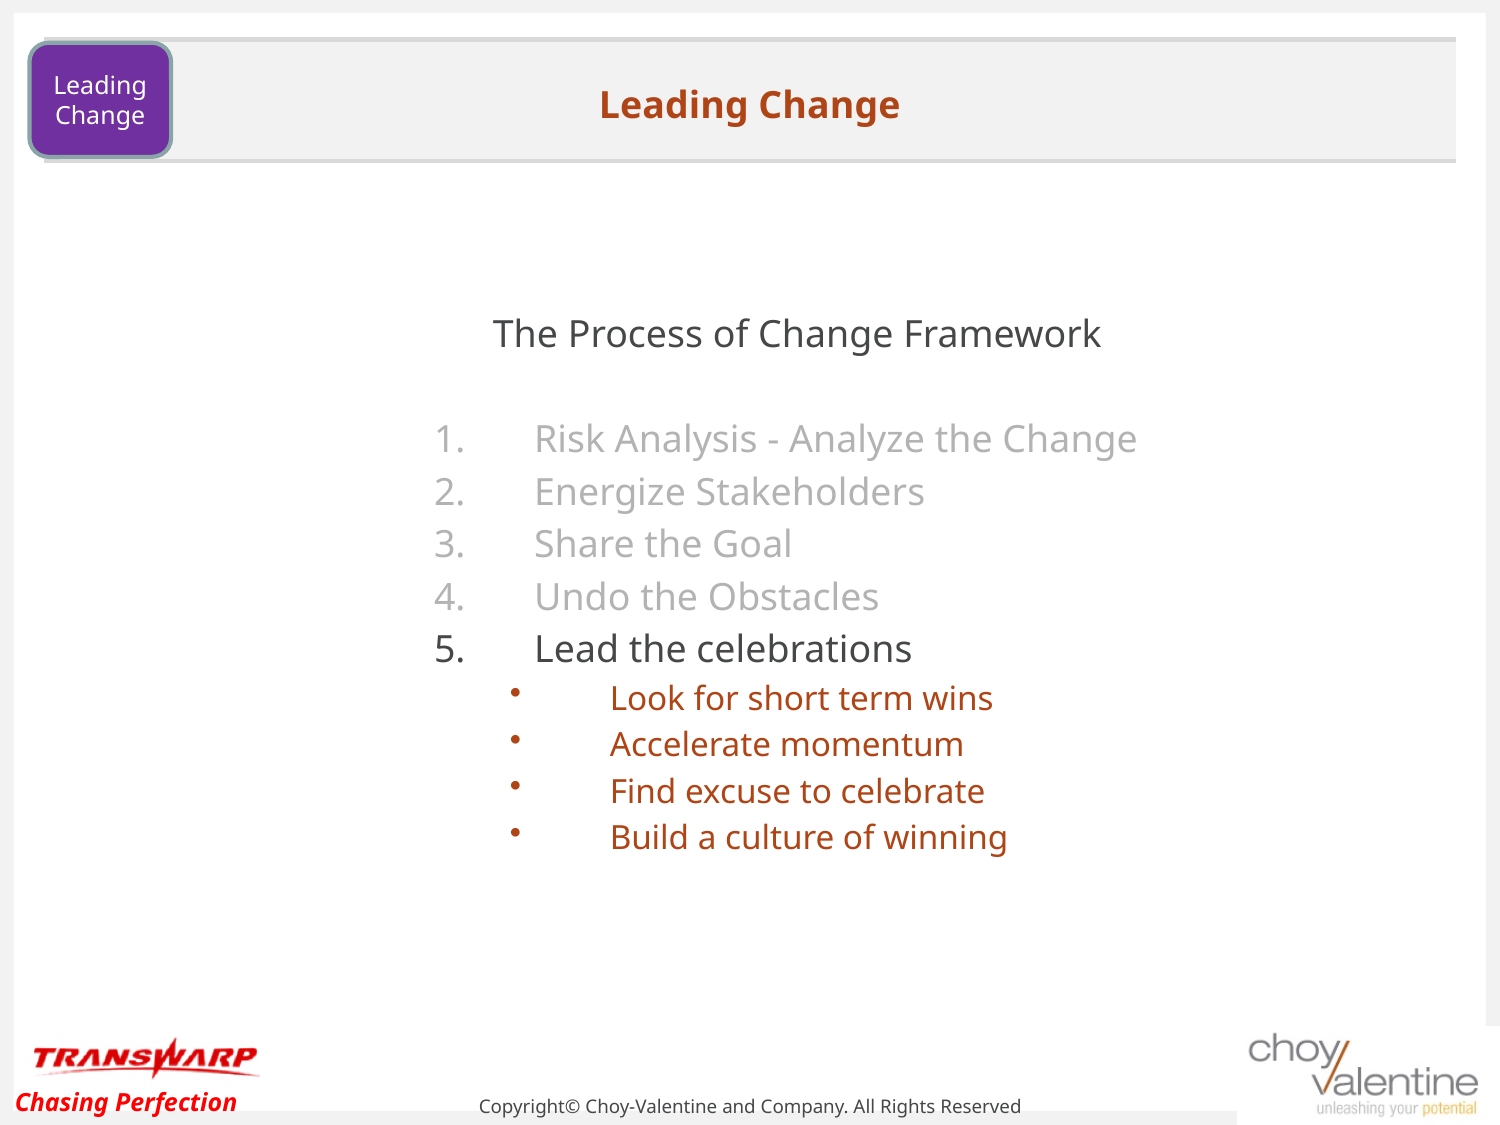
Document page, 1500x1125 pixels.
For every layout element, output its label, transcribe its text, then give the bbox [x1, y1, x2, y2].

text_box Leading Change [27, 40, 174, 160]
title Leading Change [49, 44, 1451, 163]
picture [0, 0, 1500, 1125]
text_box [0, 1033, 331, 1125]
list The Process of Change Framework Risk Analysis - Analyze the Change Energize Stakeholders Share the Goal Undo the Obstacles Lead the celebrations Look for short term wins Accelerate momentum Find excuse to celebrate Build a culture of winning [418, 302, 1177, 831]
